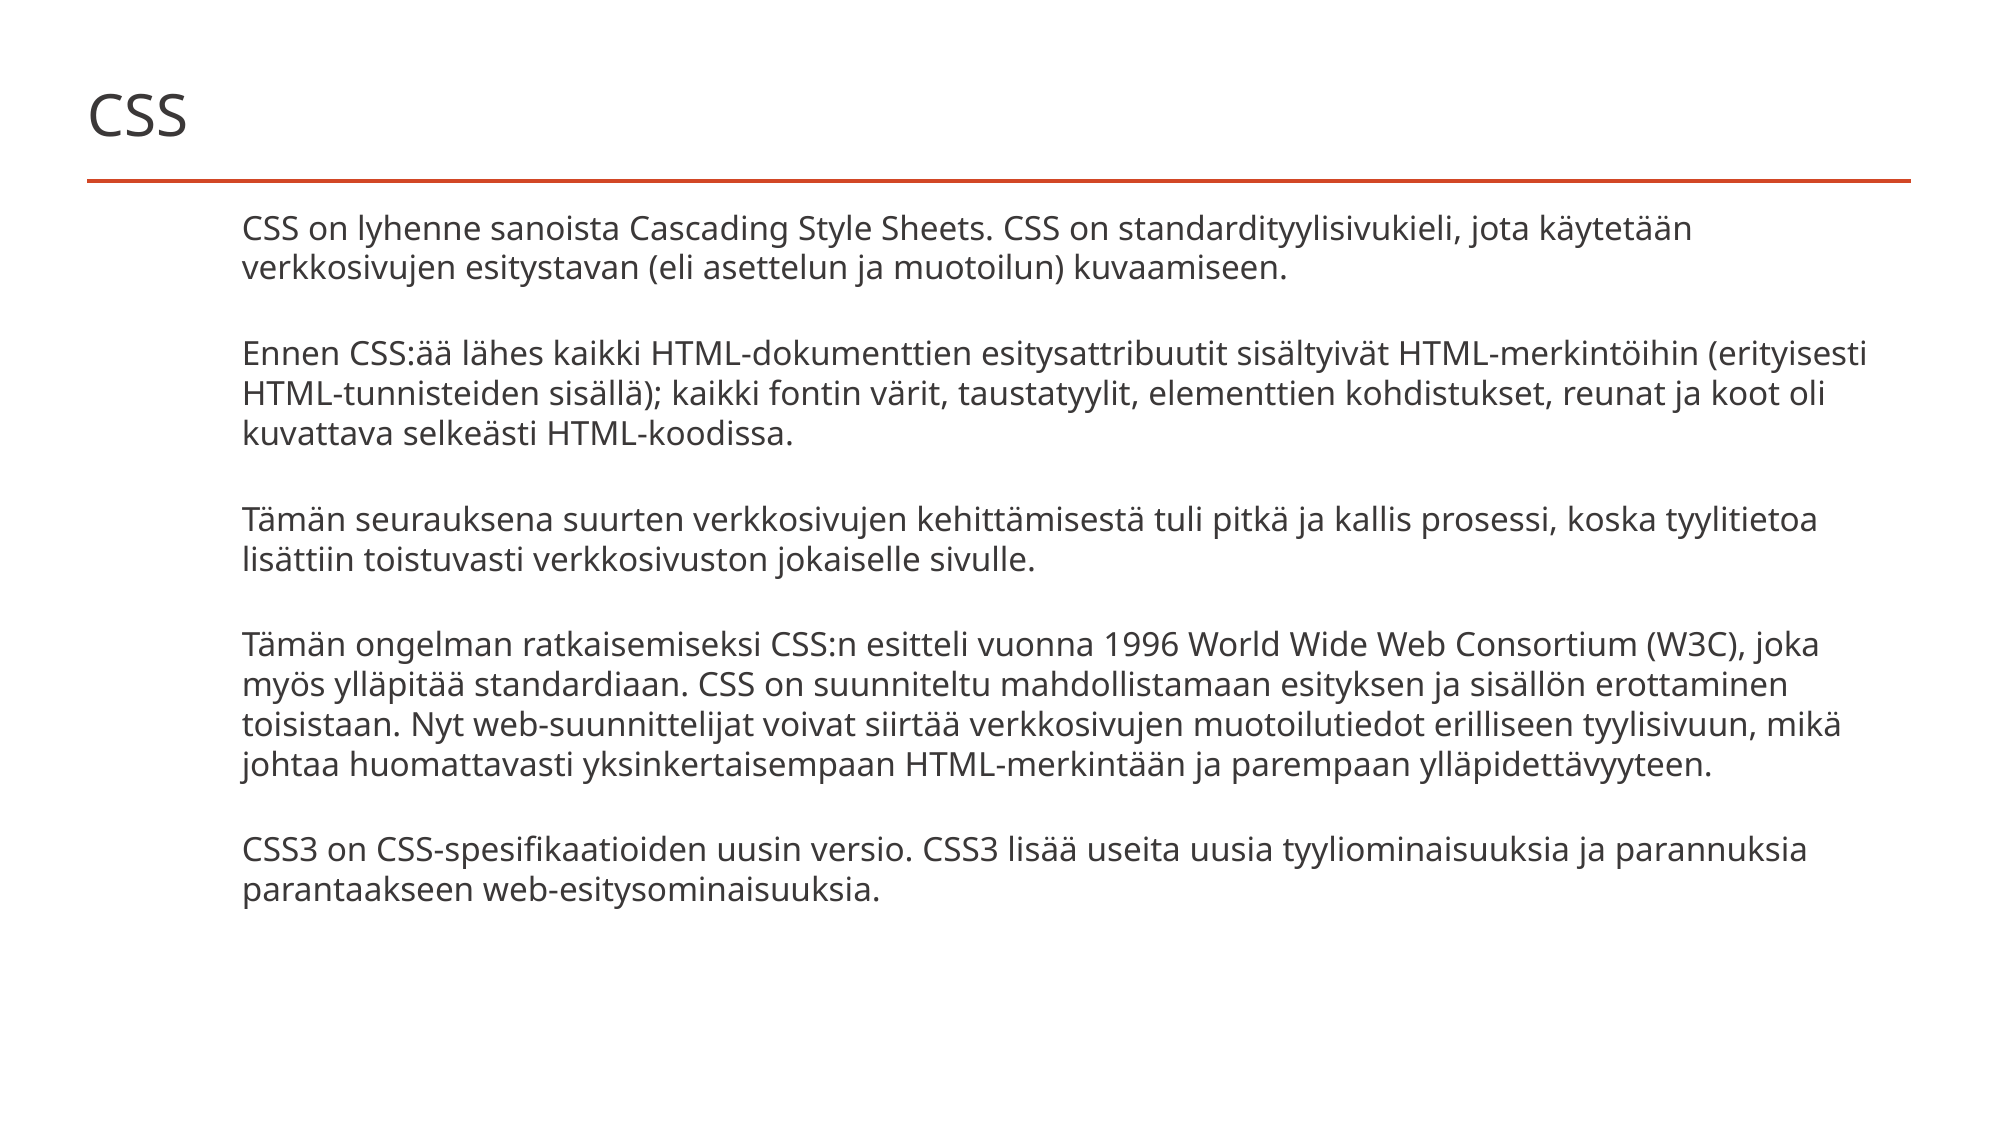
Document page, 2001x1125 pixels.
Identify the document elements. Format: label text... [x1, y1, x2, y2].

title CSS [72, 70, 1912, 163]
list CSS on lyhenne sanoista Cascading Style Sheets. CSS on standardityylisivukieli, jota käytetään verkkosivujen esitystavan (eli asettelun ja muotoilun) kuvaamiseen. Ennen CSS:ää lähes kaikki HTML-dokumenttien esitysattribuutit sisältyivät HTML-merkintöihin (erityisesti HTML-tunnisteiden sisällä); kaikki fontin värit, taustatyylit, elementtien kohdistukset, reunat ja koot oli kuvattava selkeästi HTML-koodissa. Tämän seurauksena suurten verkkosivujen kehittämisestä tuli pitkä ja kallis prosessi, koska tyylitietoa lisättiin toistuvasti verkkosivuston jokaiselle sivulle. Tämän ongelman ratkaisemiseksi CSS:n esitteli vuonna 1996 World Wide Web Consortium (W3C), joka myös ylläpitää standardiaan. CSS on suunniteltu mahdollistamaan esityksen ja sisällön erottaminen toisistaan. Nyt web-suunnittelijat voivat siirtää verkkosivujen muotoilutiedot erilliseen tyylisivuun, mikä johtaa huomattavasti yksinkertaisempaan HTML-merkintään ja parempaan ylläpidettävyyteen. CSS3 on CSS-spesifikaatioiden uusin versio. CSS3 lisää useita uusia tyyliominaisuuksia ja parannuksia parantaakseen web-esitysominaisuuksia. [226, 199, 1897, 1082]
